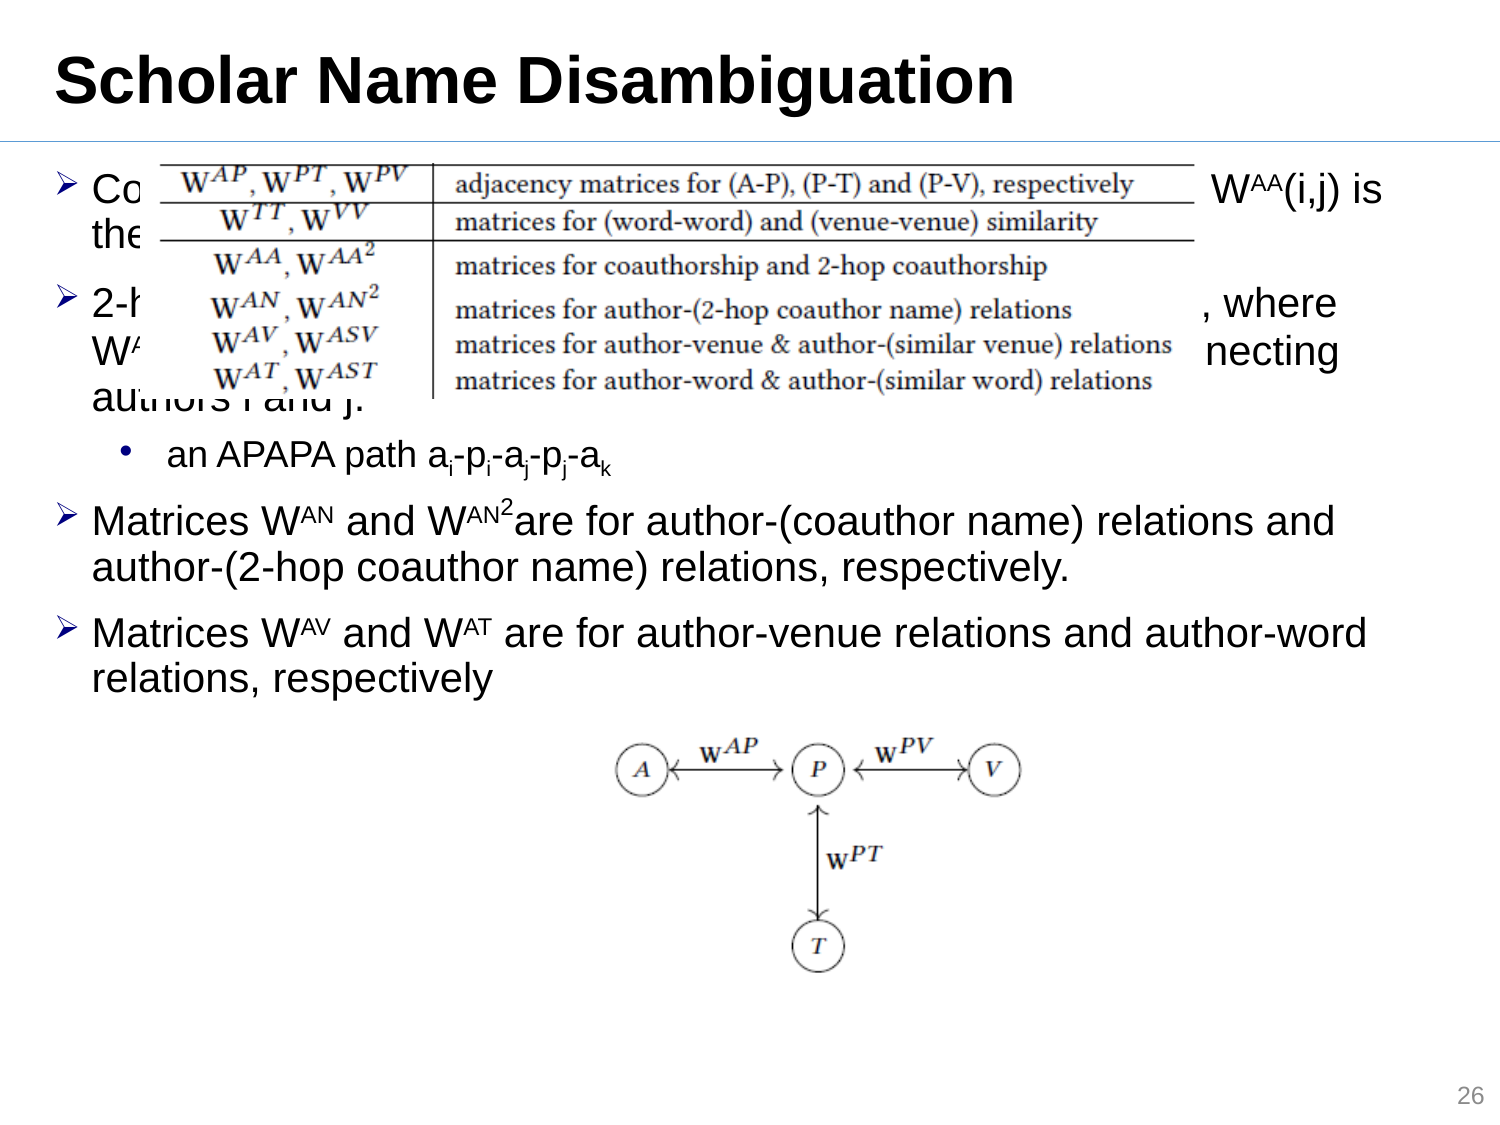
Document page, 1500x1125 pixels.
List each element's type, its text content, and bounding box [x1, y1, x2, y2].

picture [140, 163, 1204, 399]
title Scholar Name Disambiguation [39, 18, 1454, 145]
picture [601, 691, 1055, 1023]
list Coauthorship WAA : matrix for valid coauthorship in G, where WAA(i,j) is the times that authors i and j collaborates. 2-hop coauthorship WAA2: matrix for 2-hop coauthorship in G, where WAA2(i,j) is the number of valid 2-hop coauthorship paths connecting authors i and j. an APAPA path ai-pi-aj-pj-ak Matrices WAN and WAN2are for author-(coauthor name) relations and author-(2-hop coauthor name) relations, respectively. Matrices WAV and WAT are for author-venue relations and author-word relations, respectively [39, 160, 1457, 1092]
slide_number 26 [1162, 1065, 1500, 1125]
